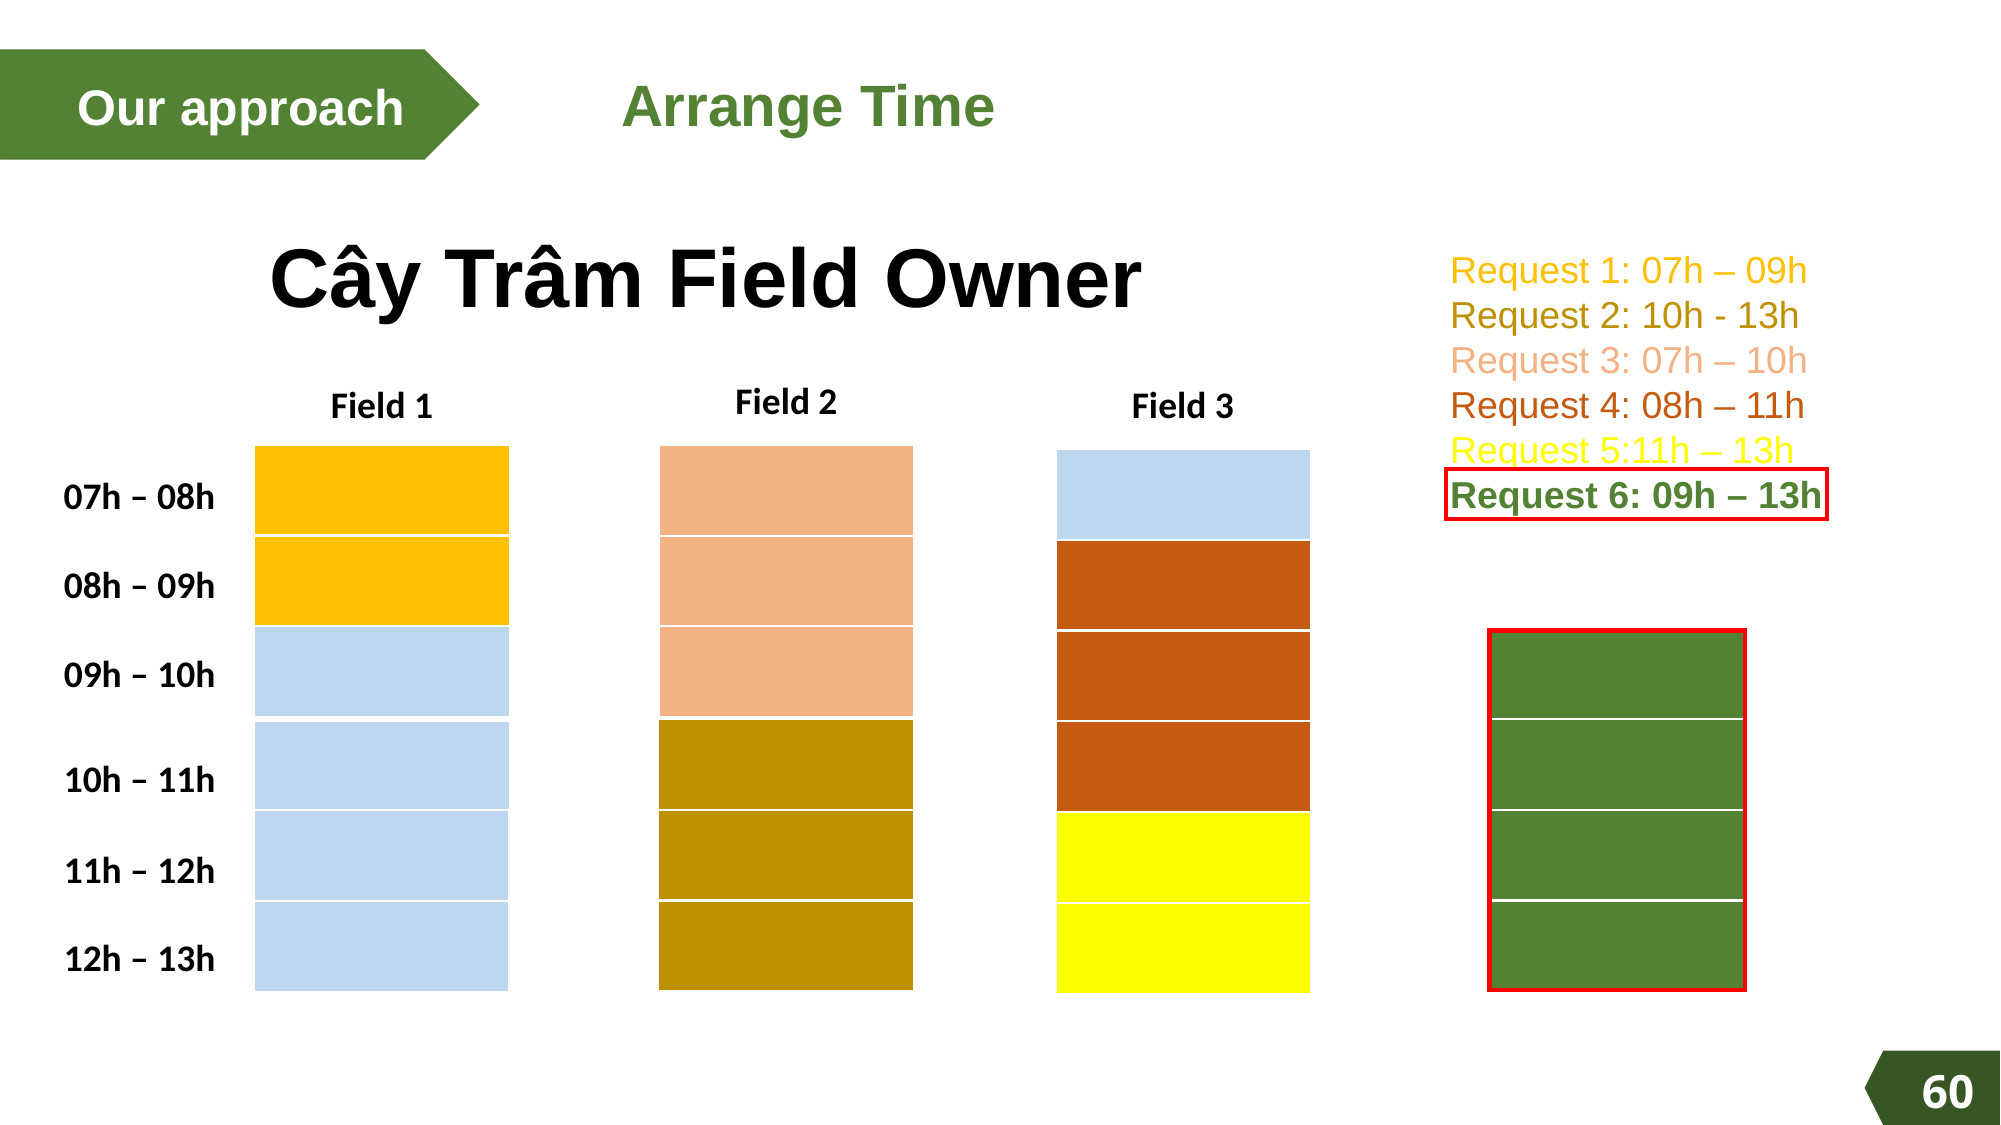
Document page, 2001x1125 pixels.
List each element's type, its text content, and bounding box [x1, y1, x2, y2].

text_box [1055, 539, 1312, 629]
text_box Field 1 [316, 374, 448, 434]
text_box Arrange Time [605, 37, 1056, 178]
text_box [1055, 813, 1312, 902]
text_box [657, 718, 915, 809]
text_box 09h – 10h [49, 642, 231, 703]
text_box [0, 49, 62, 160]
text_box [658, 535, 915, 625]
text_box [253, 900, 510, 993]
text_box [1055, 448, 1312, 539]
text_box 08h – 09h [49, 553, 231, 614]
text_box [1055, 720, 1312, 813]
text_box 12h – 13h [49, 926, 231, 987]
text_box [1055, 902, 1312, 995]
text_box 11h – 12h [49, 838, 231, 899]
text_box 60 [1896, 1054, 1990, 1125]
text_box [1445, 468, 1828, 520]
text_box [1488, 629, 1746, 991]
text_box [253, 534, 511, 625]
text_box 10h – 11h [49, 747, 231, 808]
text_box [657, 809, 915, 899]
text_box Cây Trâm Field Owner [254, 210, 1343, 351]
text_box Request 1: 07h – 09h Request 2: 10h - 13h Request 3: 07h – 10h Request 4: 08h – 11h Request 5:11h – 13h Request 6: 09h – 13h [1435, 238, 1838, 524]
title Our approach [62, 34, 496, 184]
text_box [658, 625, 915, 718]
text_box 07h – 08h [48, 464, 231, 525]
text_box Field 2 [720, 370, 853, 430]
text_box [253, 720, 511, 813]
text_box [657, 899, 915, 992]
text_box [1055, 629, 1312, 720]
text_box Field 3 [1117, 374, 1250, 434]
text_box [658, 444, 915, 535]
text_box [1863, 1049, 2000, 1125]
text_box [253, 444, 511, 534]
text_box [253, 625, 511, 718]
text_box [253, 809, 510, 900]
